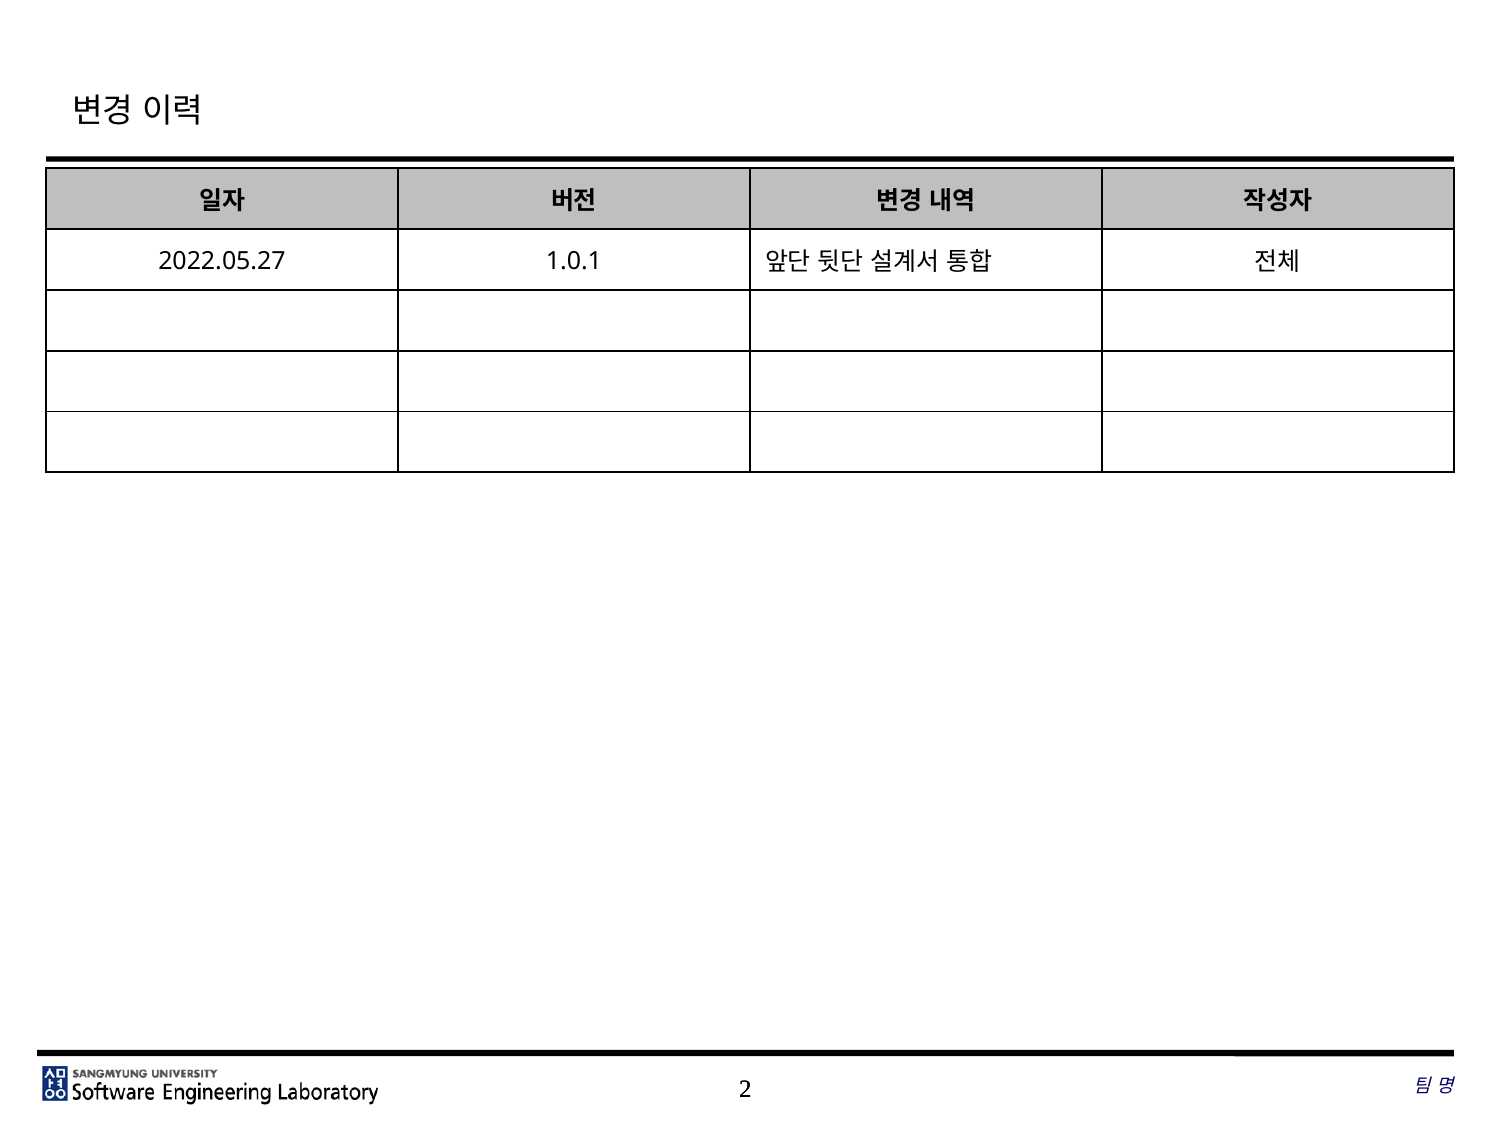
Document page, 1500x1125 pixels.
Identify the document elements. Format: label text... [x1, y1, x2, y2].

title 변경 이력 [57, 73, 1190, 149]
footer 팀 명 [994, 1060, 1454, 1110]
table_cell [399, 352, 749, 411]
table_cell [47, 352, 397, 411]
picture [42, 1066, 382, 1106]
table_cell [751, 412, 1101, 471]
table_cell [47, 412, 397, 471]
table_header 일자 [47, 169, 397, 228]
table_cell 2022.05.27 [47, 230, 397, 289]
table_cell 전체 [1103, 230, 1453, 289]
table_cell [47, 291, 397, 350]
table_cell [1103, 412, 1453, 471]
table_cell [751, 352, 1101, 411]
table_header 버전 [399, 169, 749, 228]
table_cell [399, 412, 749, 471]
table_header 변경 내역 [751, 169, 1101, 228]
table_cell [751, 291, 1101, 350]
table_cell 1.0.1 [399, 230, 749, 289]
table_cell 앞단 뒷단 설계서 통합 [751, 230, 1101, 289]
table_header 작성자 [1103, 169, 1453, 228]
table_cell [1103, 352, 1453, 411]
table_cell [1103, 291, 1453, 350]
table_cell [399, 291, 749, 350]
